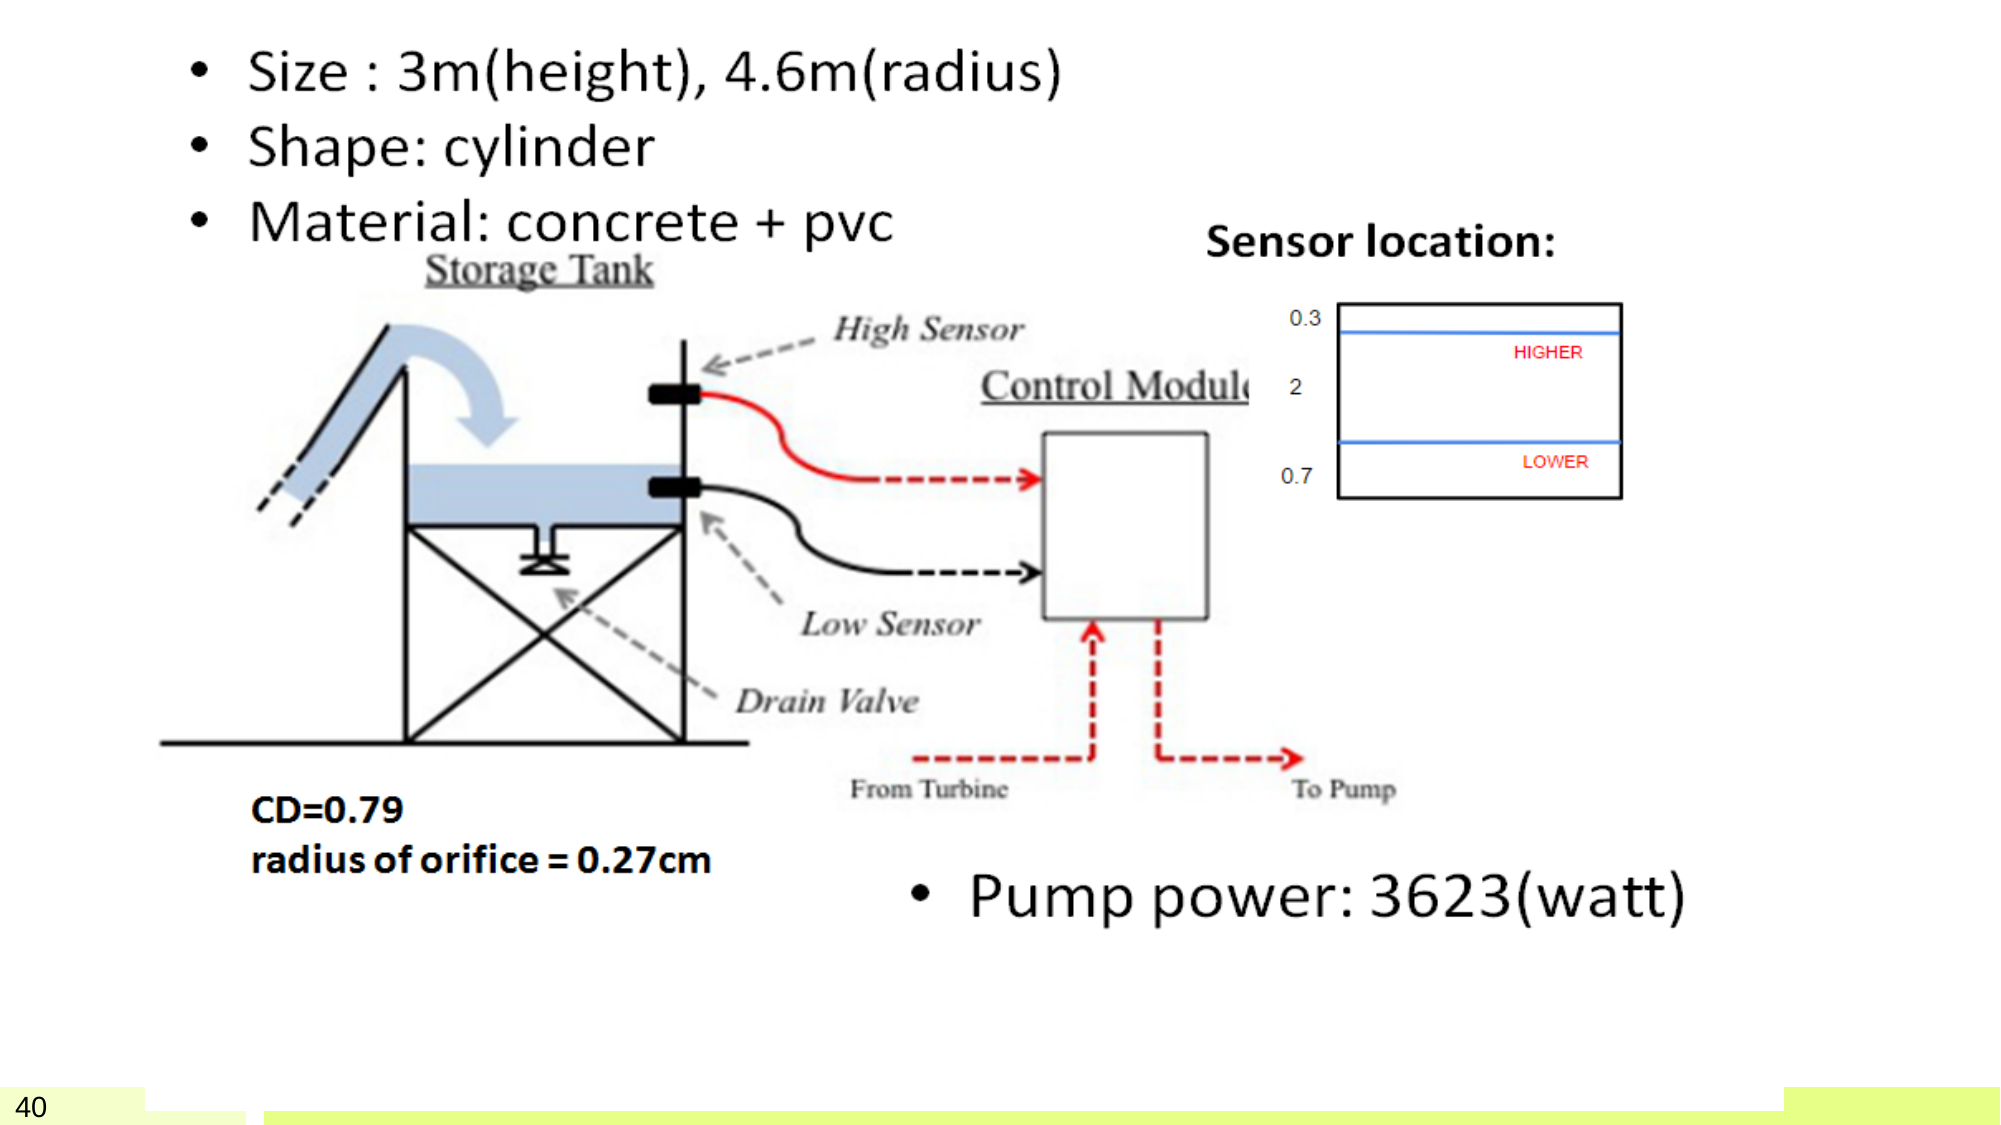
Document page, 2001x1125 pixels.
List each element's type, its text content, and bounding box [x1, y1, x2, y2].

slide_number 40 [0, 1087, 68, 1125]
picture [145, 13, 1784, 1112]
